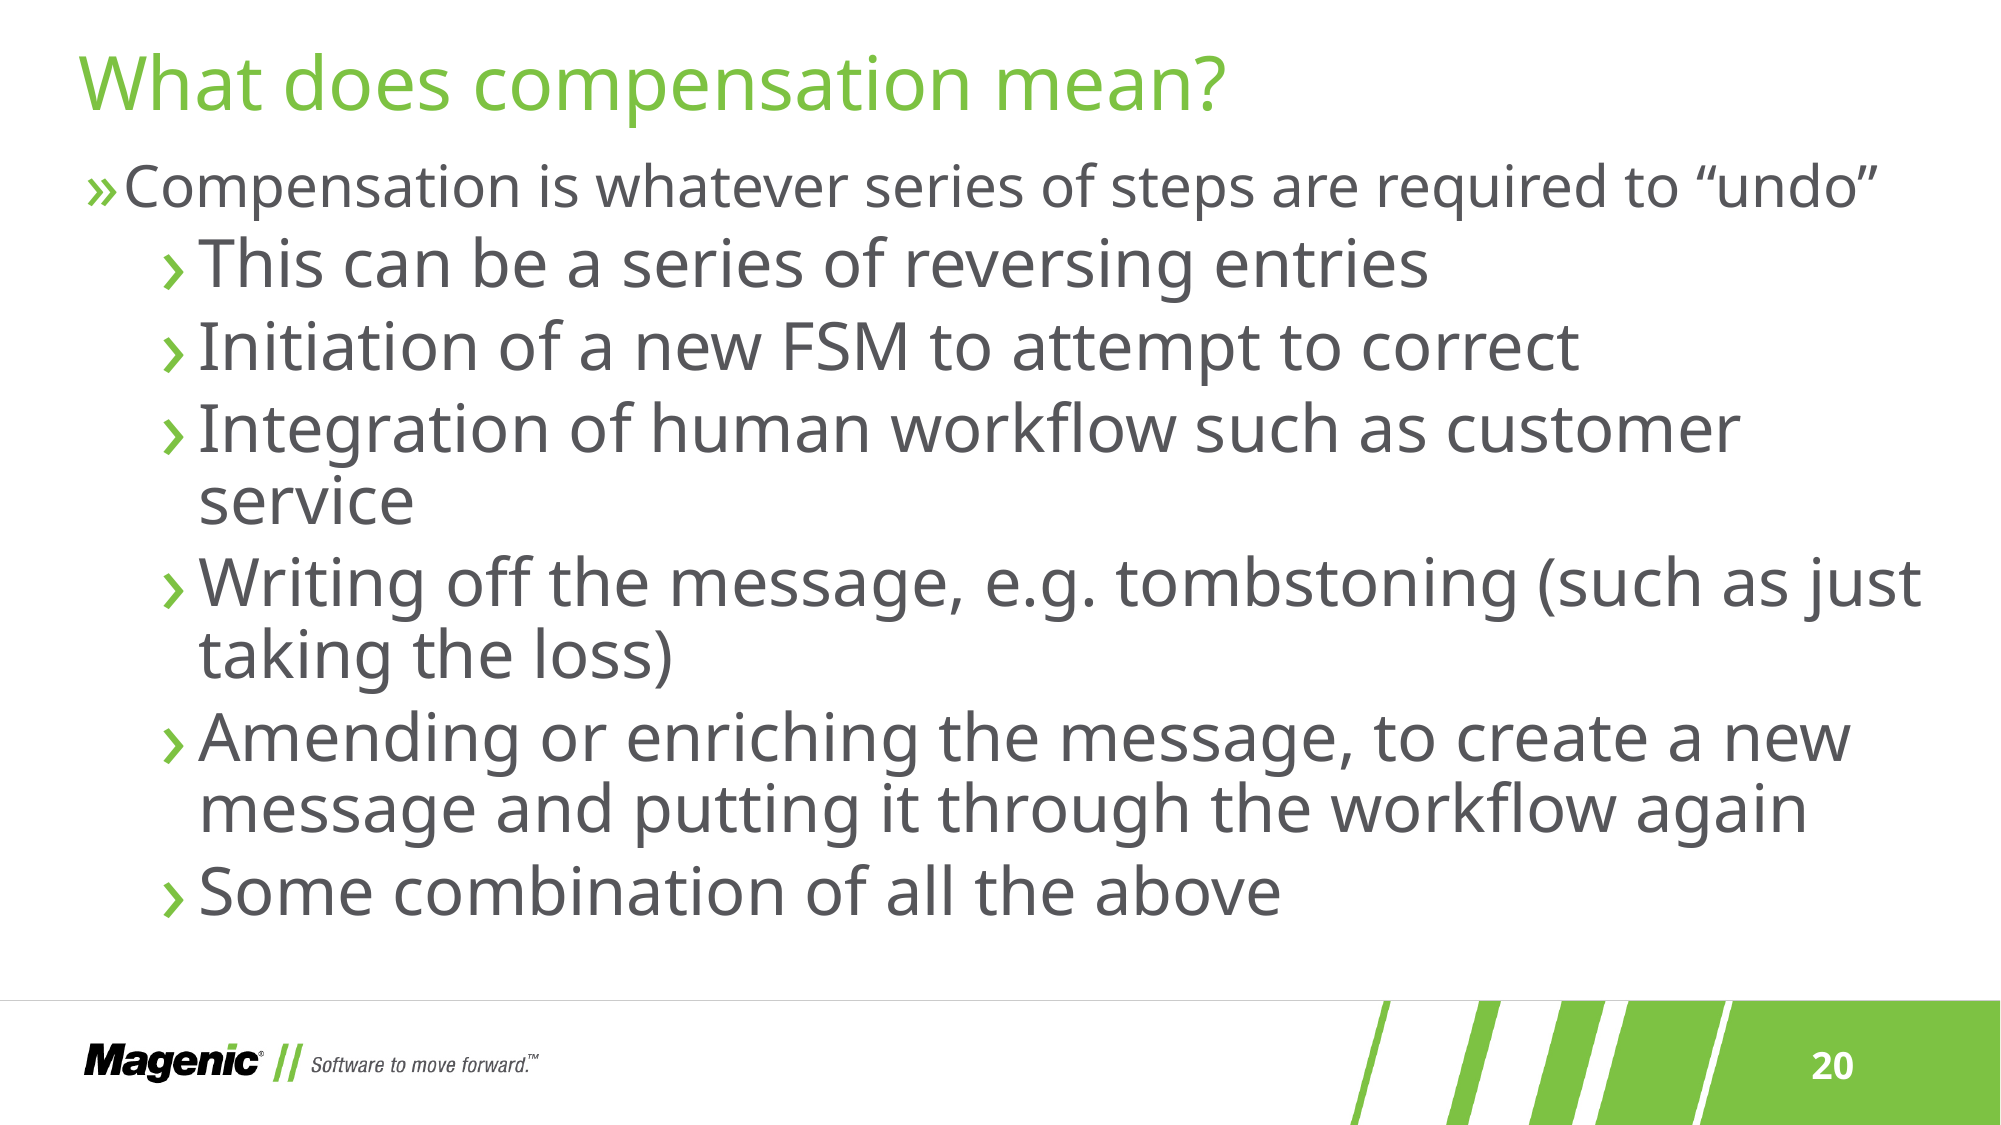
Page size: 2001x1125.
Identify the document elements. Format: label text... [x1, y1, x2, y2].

picture [0, 0, 2001, 1125]
title What does compensation mean? [63, 41, 1938, 131]
list Compensation is whatever series of steps are required to “undo” This can be a series of reversing entries Initiation of a new FSM to attempt to correct Integration of human workflow such as customer service Writing off the message, e.g. tombstoning (such as just taking the loss) Amending or enriching the message, to create a new message and putting it through the workflow again Some combination of all the above [70, 149, 1946, 997]
